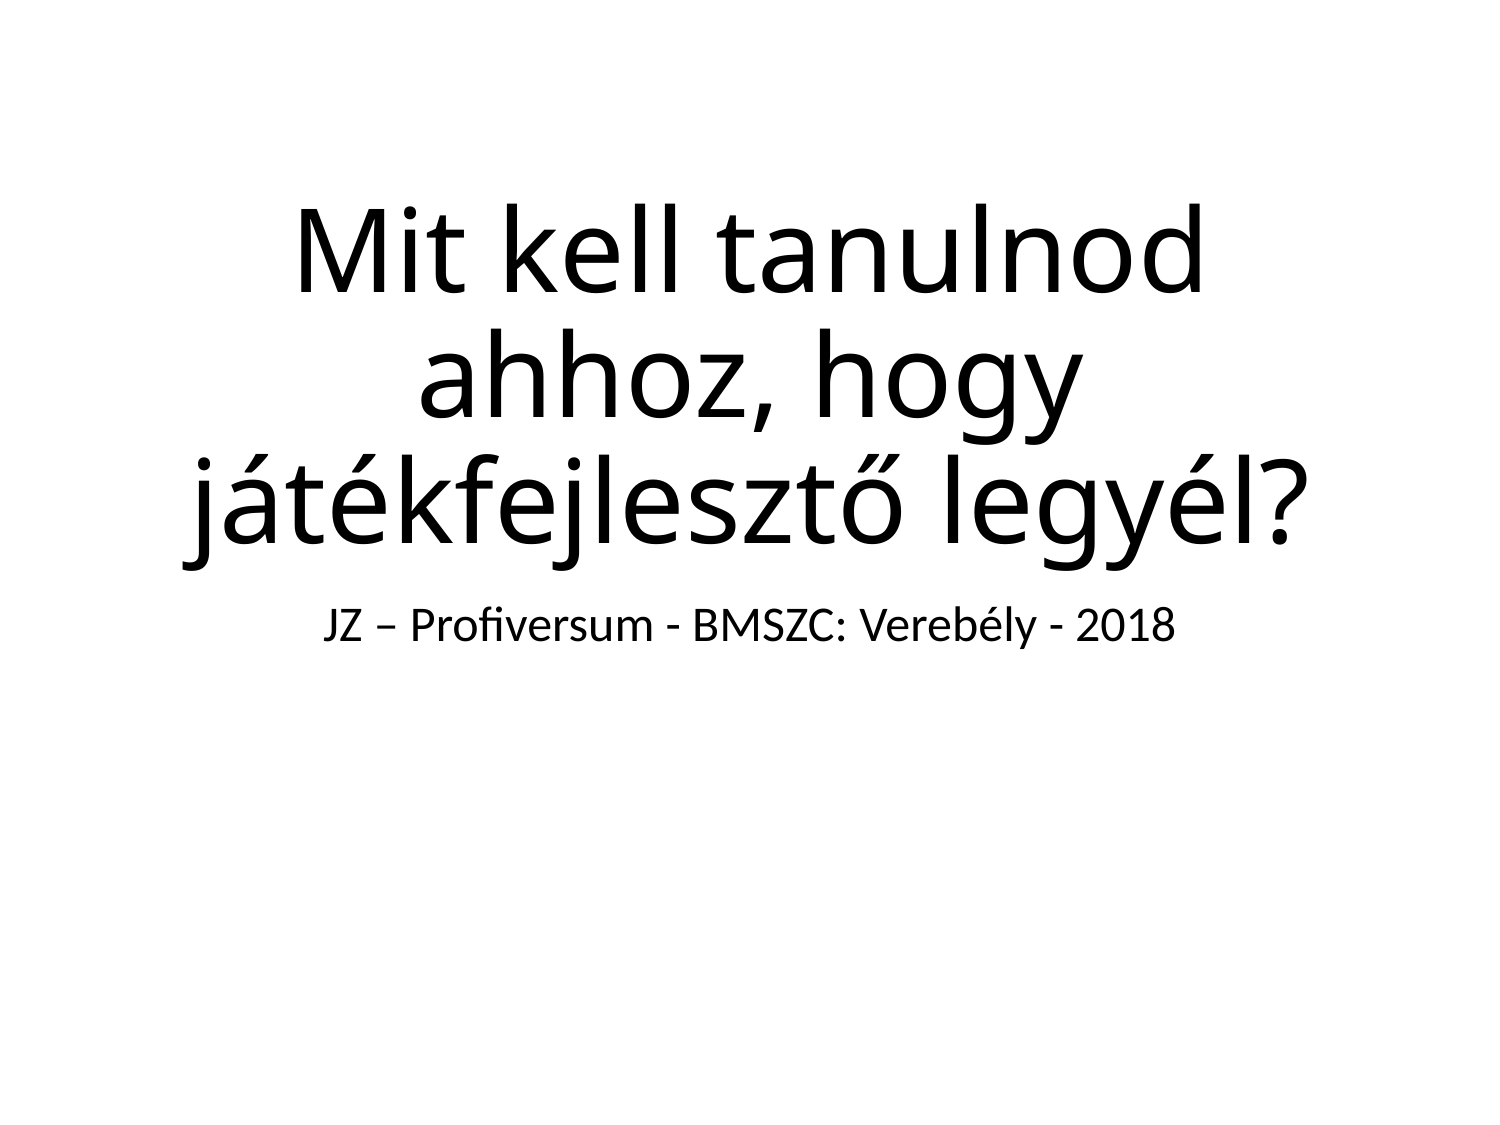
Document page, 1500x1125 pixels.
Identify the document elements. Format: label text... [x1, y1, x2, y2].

title Mit kell tanulnod ahhoz, hogy játékfejlesztő legyél? [112, 184, 1388, 576]
subtitle JZ – Profiversum - BMSZC: Verebély - 2018 [187, 590, 1313, 863]
